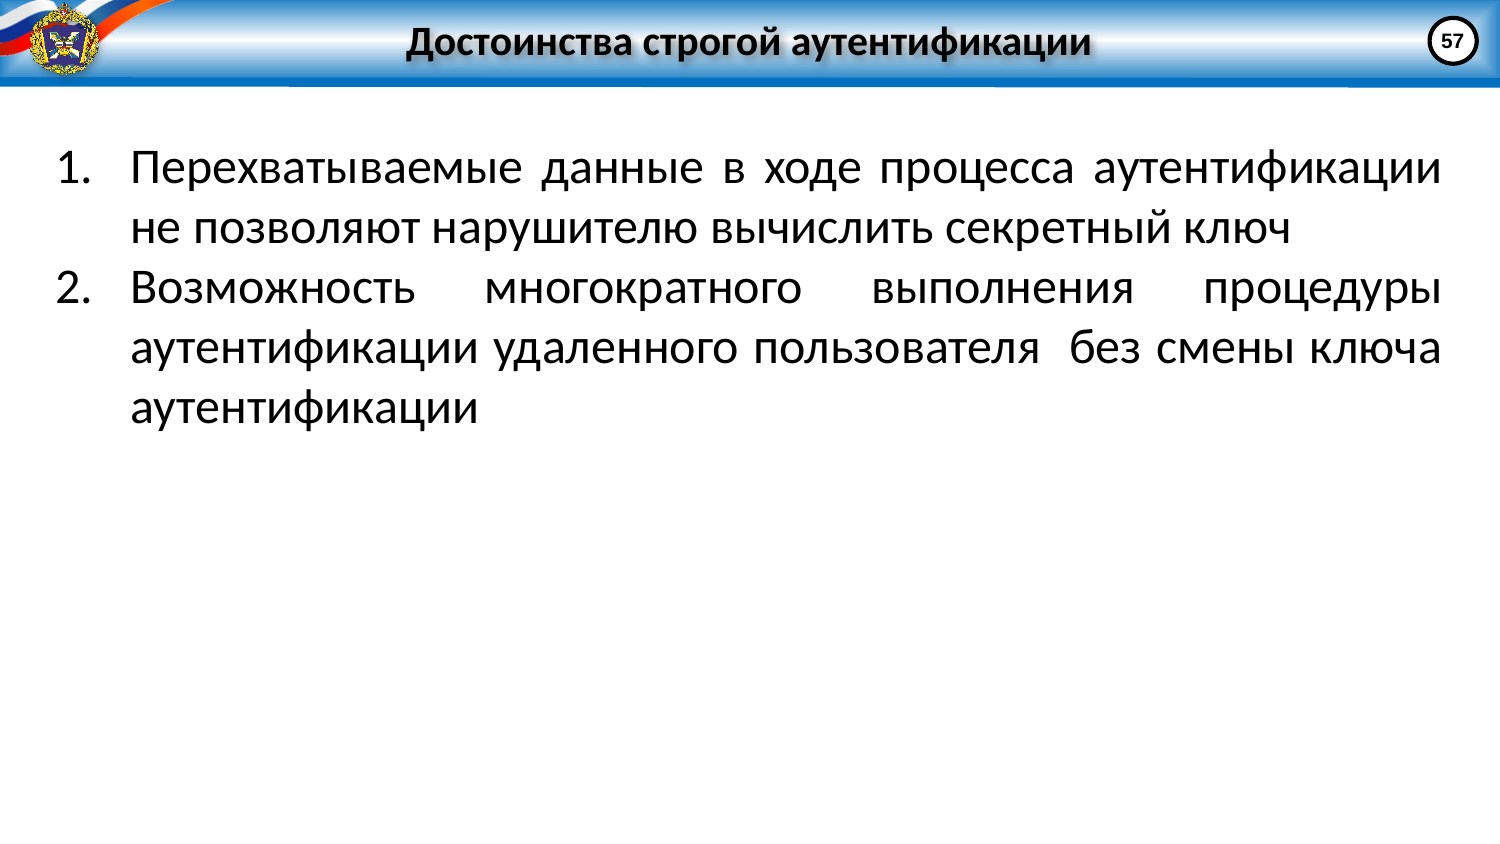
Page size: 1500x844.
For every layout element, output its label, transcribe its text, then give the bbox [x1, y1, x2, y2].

slide_number 57 [1423, 12, 1483, 68]
title Достоинства строгой аутентификации [0, 0, 1499, 80]
text_box Перехватываемые данные в ходе процесса аутентификации не позволяют нарушителю вычислить секретный ключ Возможность многократного выполнения процедуры аутентификации удаленного пользователя без смены ключа аутентификации [40, 126, 1458, 442]
